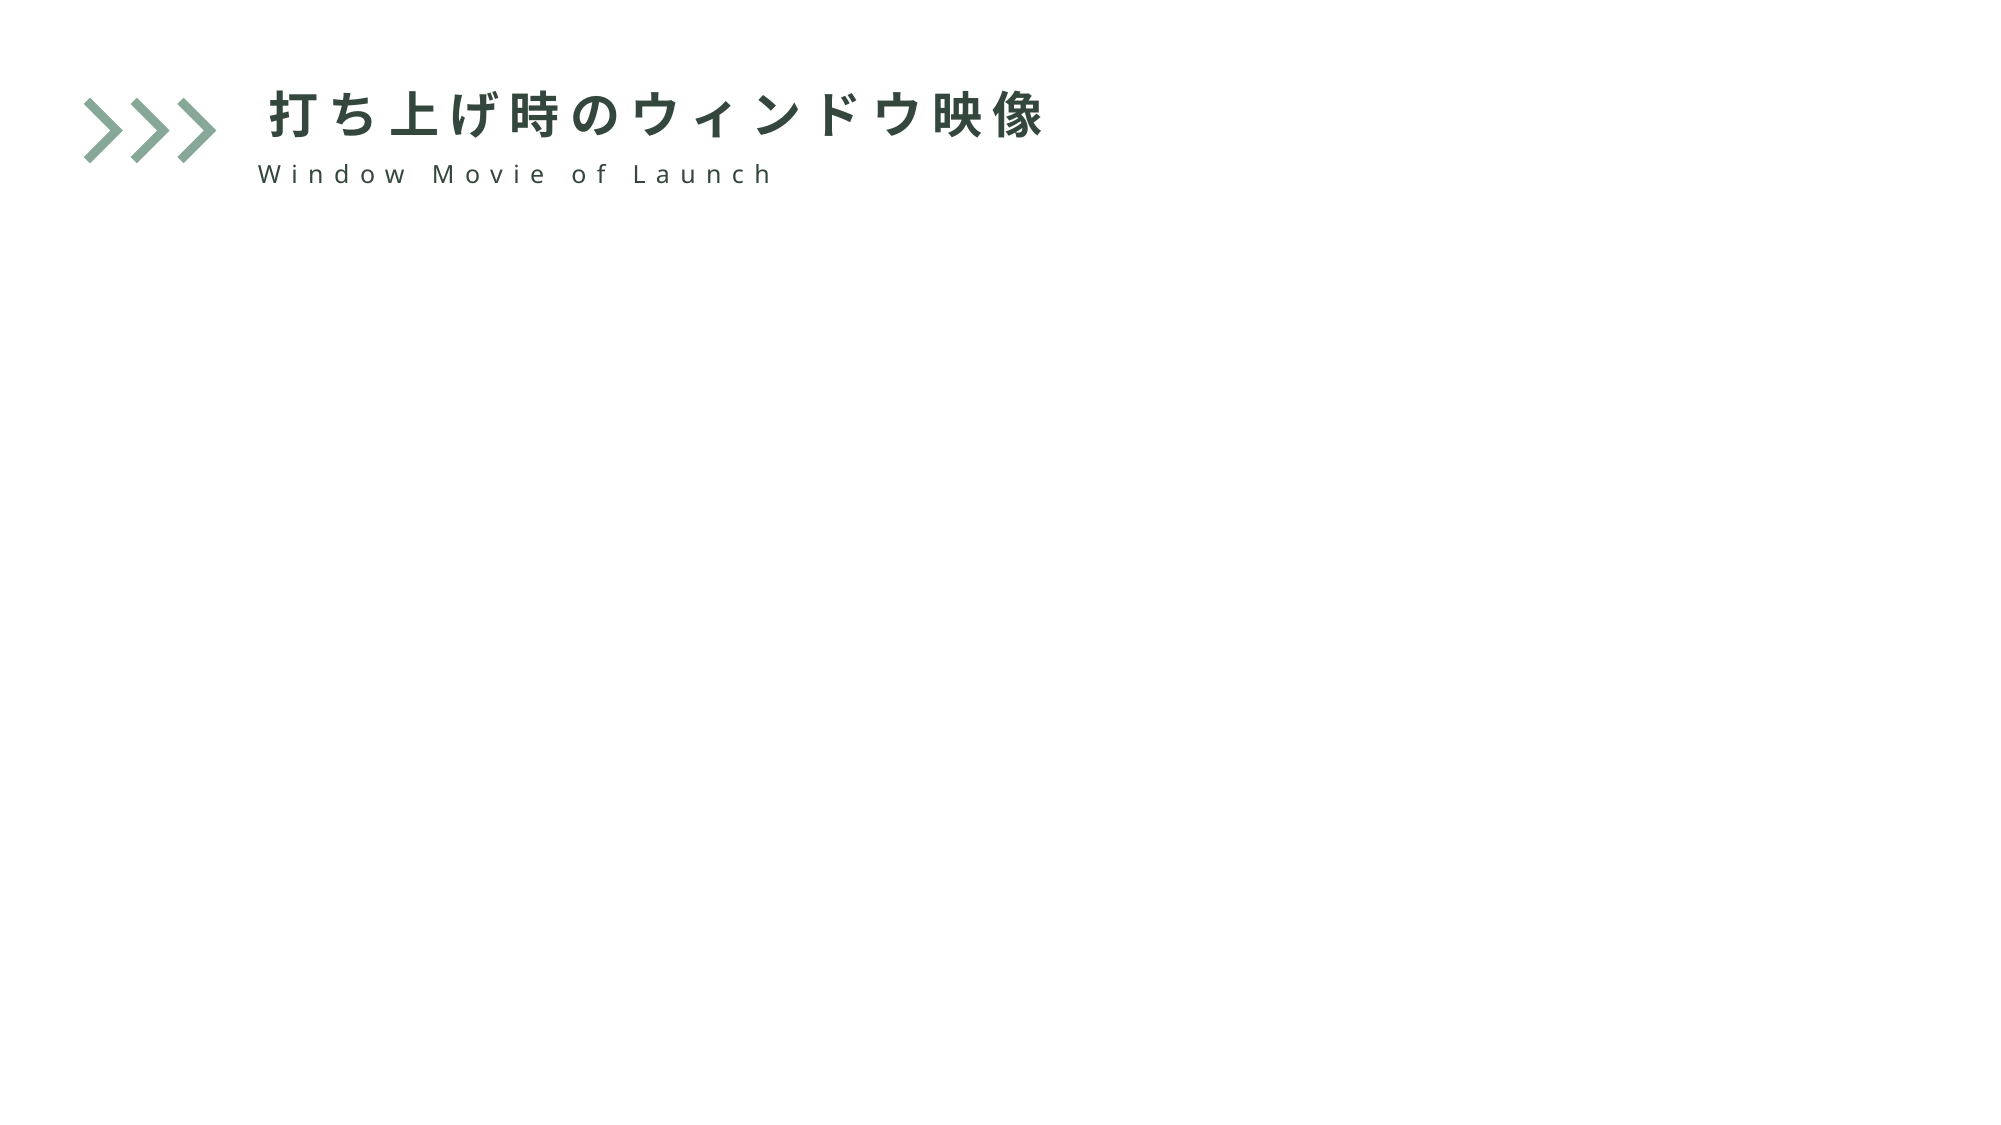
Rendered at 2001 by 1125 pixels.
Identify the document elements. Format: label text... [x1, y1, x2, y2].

text_box [175, 96, 218, 165]
text_box 打ち上げ時のウィンドウ映像 [253, 76, 1059, 152]
text_box [129, 96, 172, 165]
text_box [82, 96, 125, 165]
text_box Window Movie of Launch [243, 151, 786, 196]
